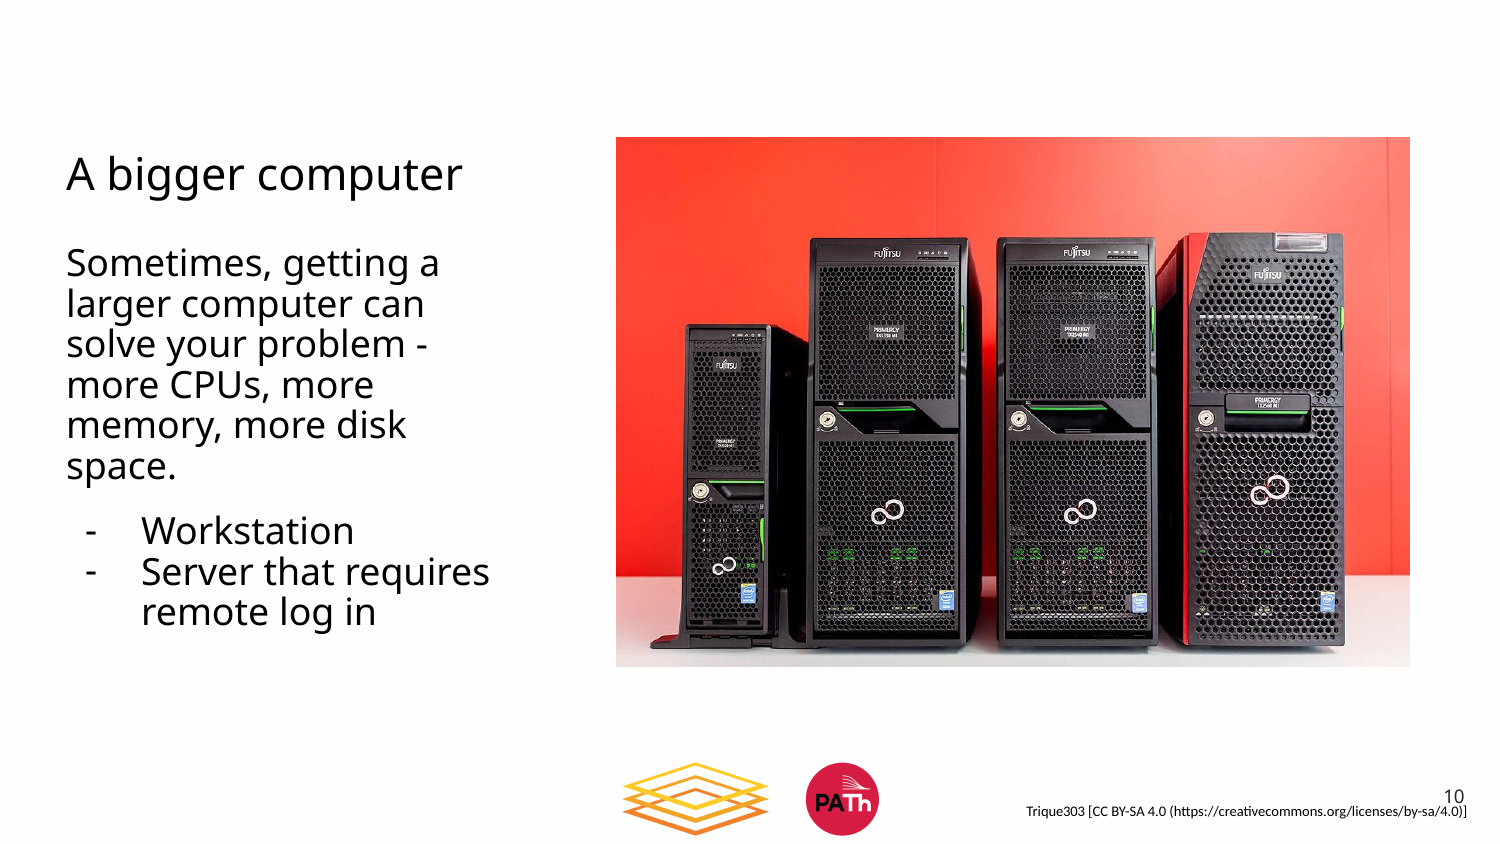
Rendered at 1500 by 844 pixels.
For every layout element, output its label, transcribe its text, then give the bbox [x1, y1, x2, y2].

picture [0, 0, 1500, 844]
list Sometimes, getting a larger computer can solve your problem - more CPUs, more memory, more disk space. Workstation Server that requires remote log in [51, 229, 512, 732]
title A bigger computer [51, 91, 487, 216]
text_box Trique303 [CC BY-SA 4.0 (https://creativecommons.org/licenses/by-sa/4.0)] [840, 721, 1483, 835]
